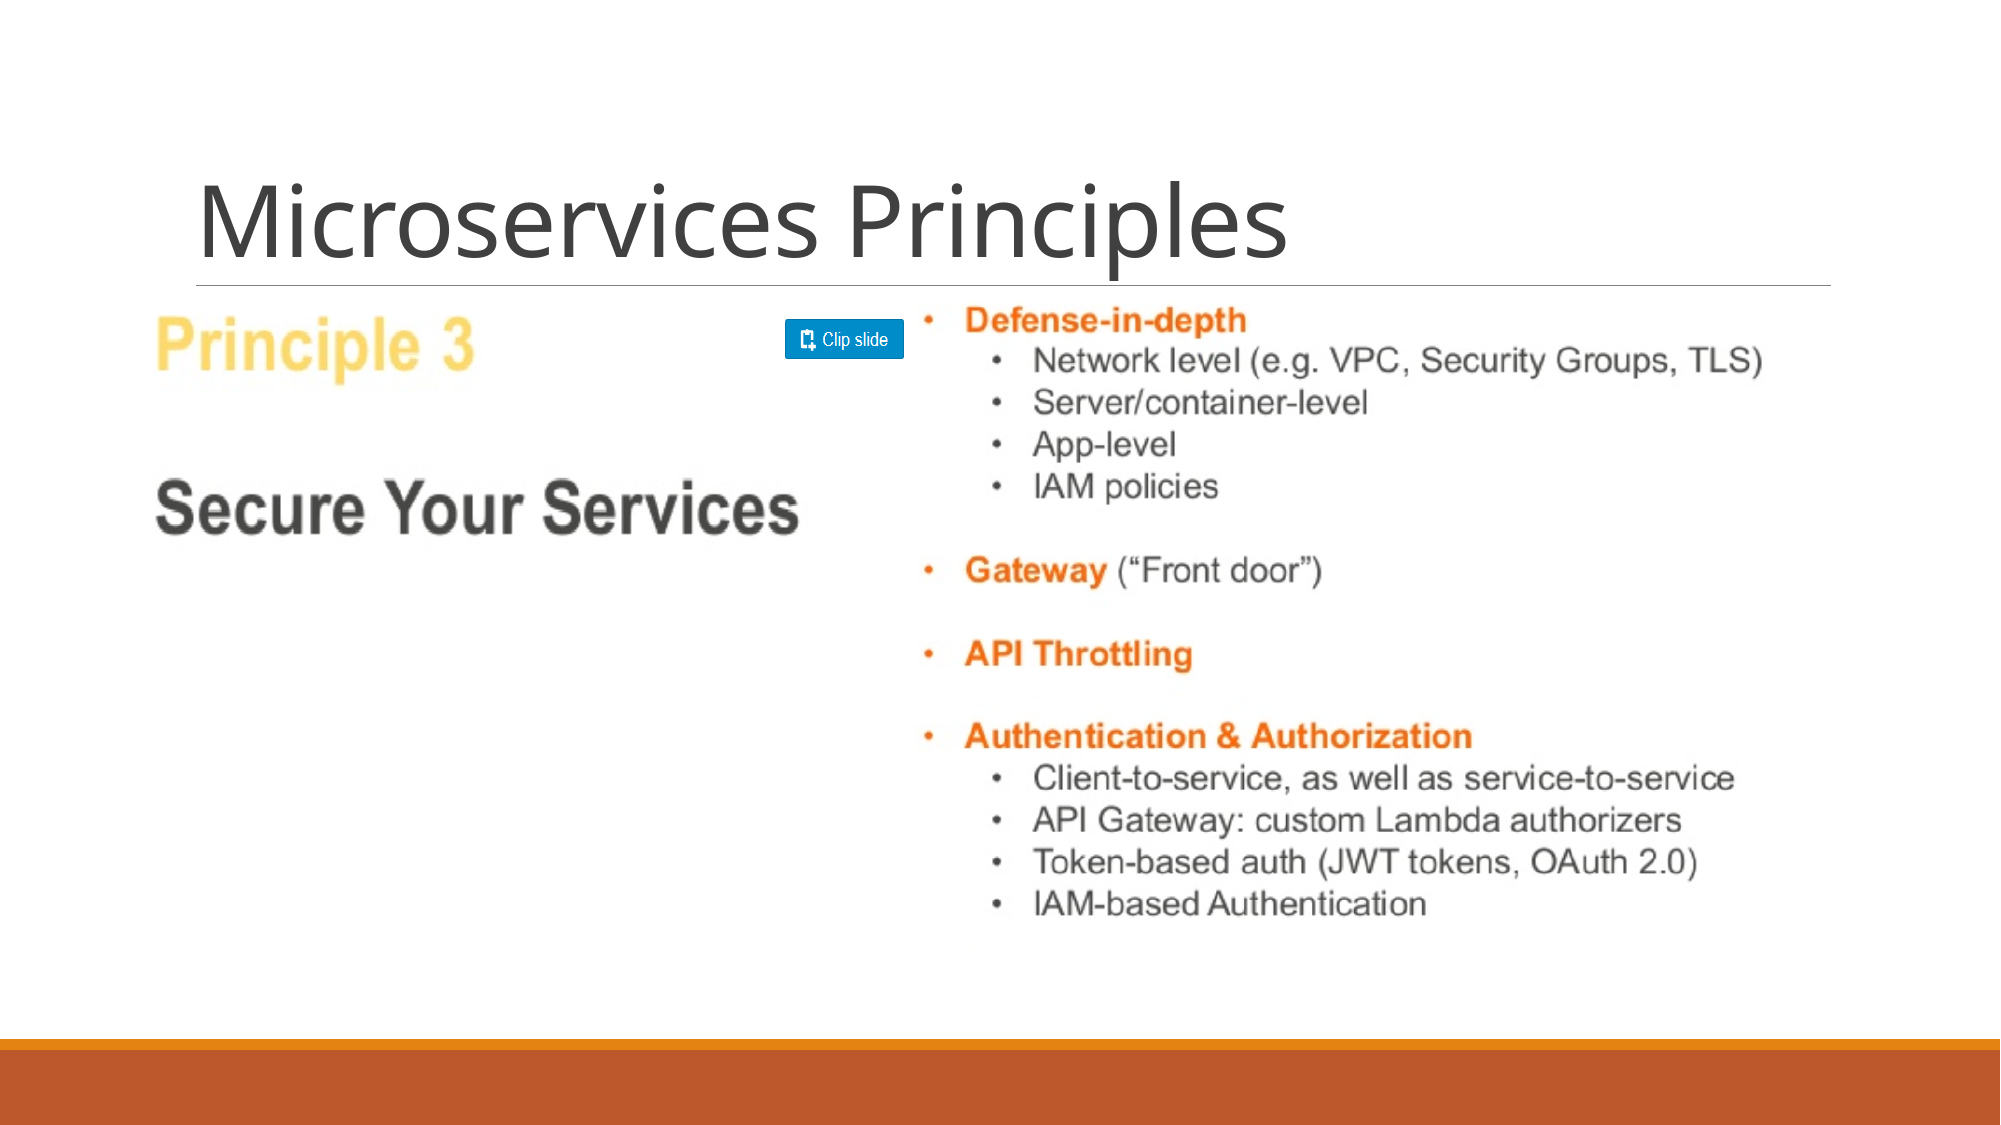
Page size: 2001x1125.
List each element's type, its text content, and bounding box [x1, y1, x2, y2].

picture [144, 314, 916, 572]
title Microservices Principles [180, 47, 1830, 285]
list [903, 294, 1791, 956]
